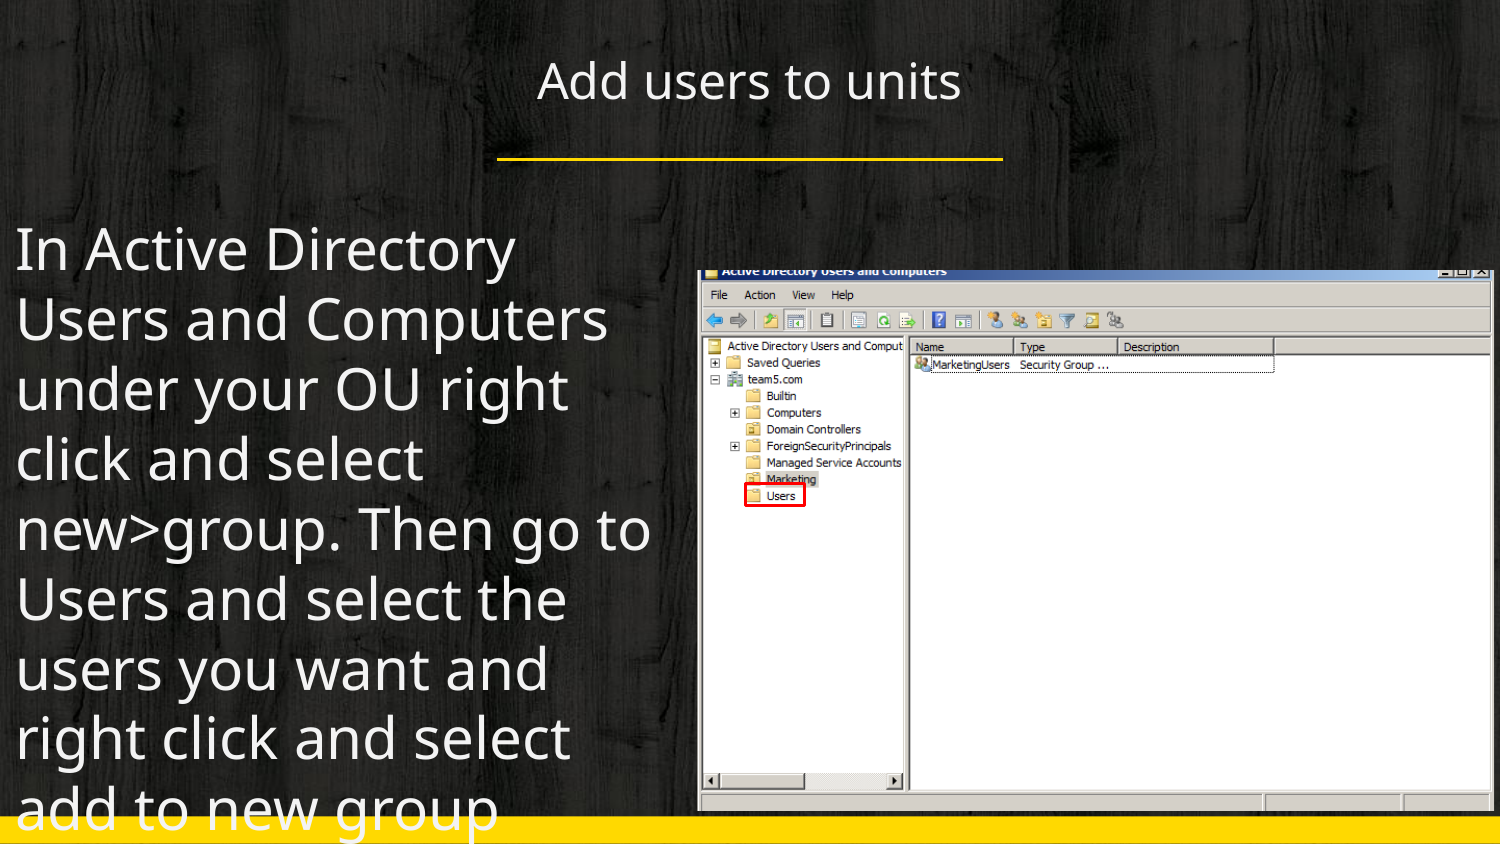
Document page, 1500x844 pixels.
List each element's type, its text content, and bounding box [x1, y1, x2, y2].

title Add users to units [75, 0, 1425, 160]
picture [0, 0, 1500, 816]
list In Active Directory Users and Computers under your OU right click and select new>group. Then go to Users and select the users you want and right click and select add to new group [0, 196, 698, 792]
